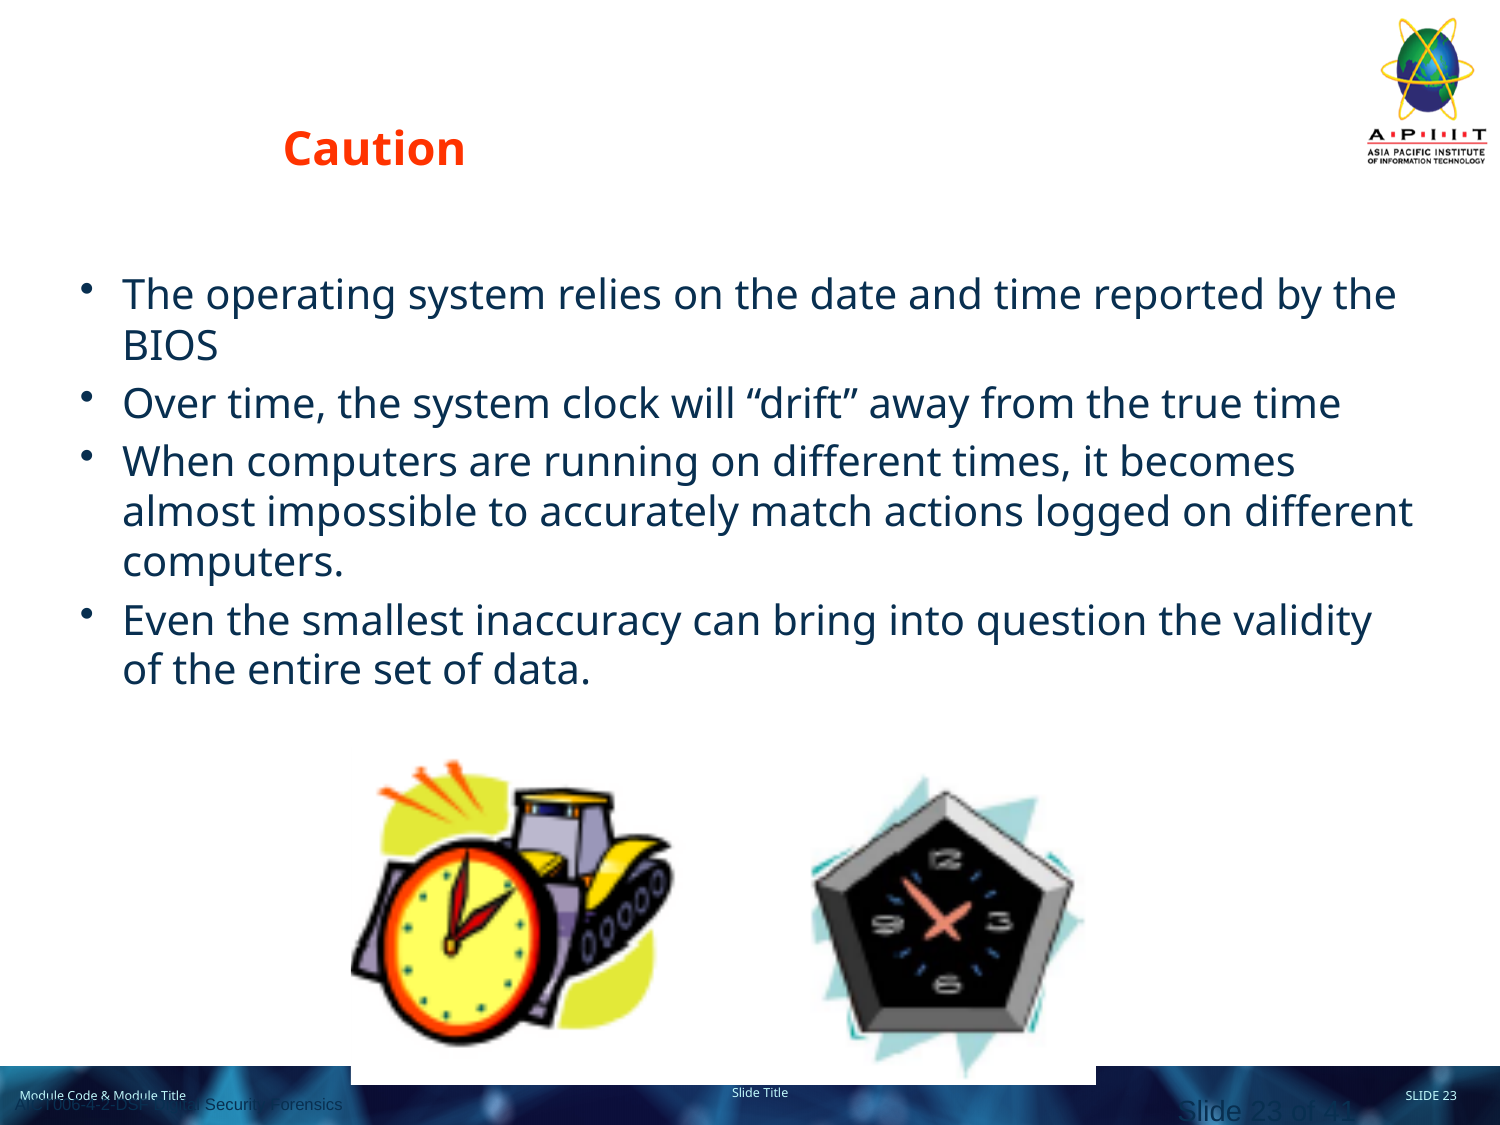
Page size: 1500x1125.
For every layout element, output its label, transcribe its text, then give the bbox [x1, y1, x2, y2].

title Caution [267, 62, 1096, 231]
slide_number Slide 23 of 41 [1162, 1085, 1500, 1122]
picture [0, 747, 1500, 1125]
picture [1353, 0, 1500, 182]
list The operating system relies on the date and time reported by the BIOS Over time, the system clock will “drift” away from the true time When computers are running on different times, it becomes almost impossible to accurately match actions logged on different computers. Even the smallest inaccuracy can bring into question the validity of the entire set of data. [64, 260, 1431, 771]
